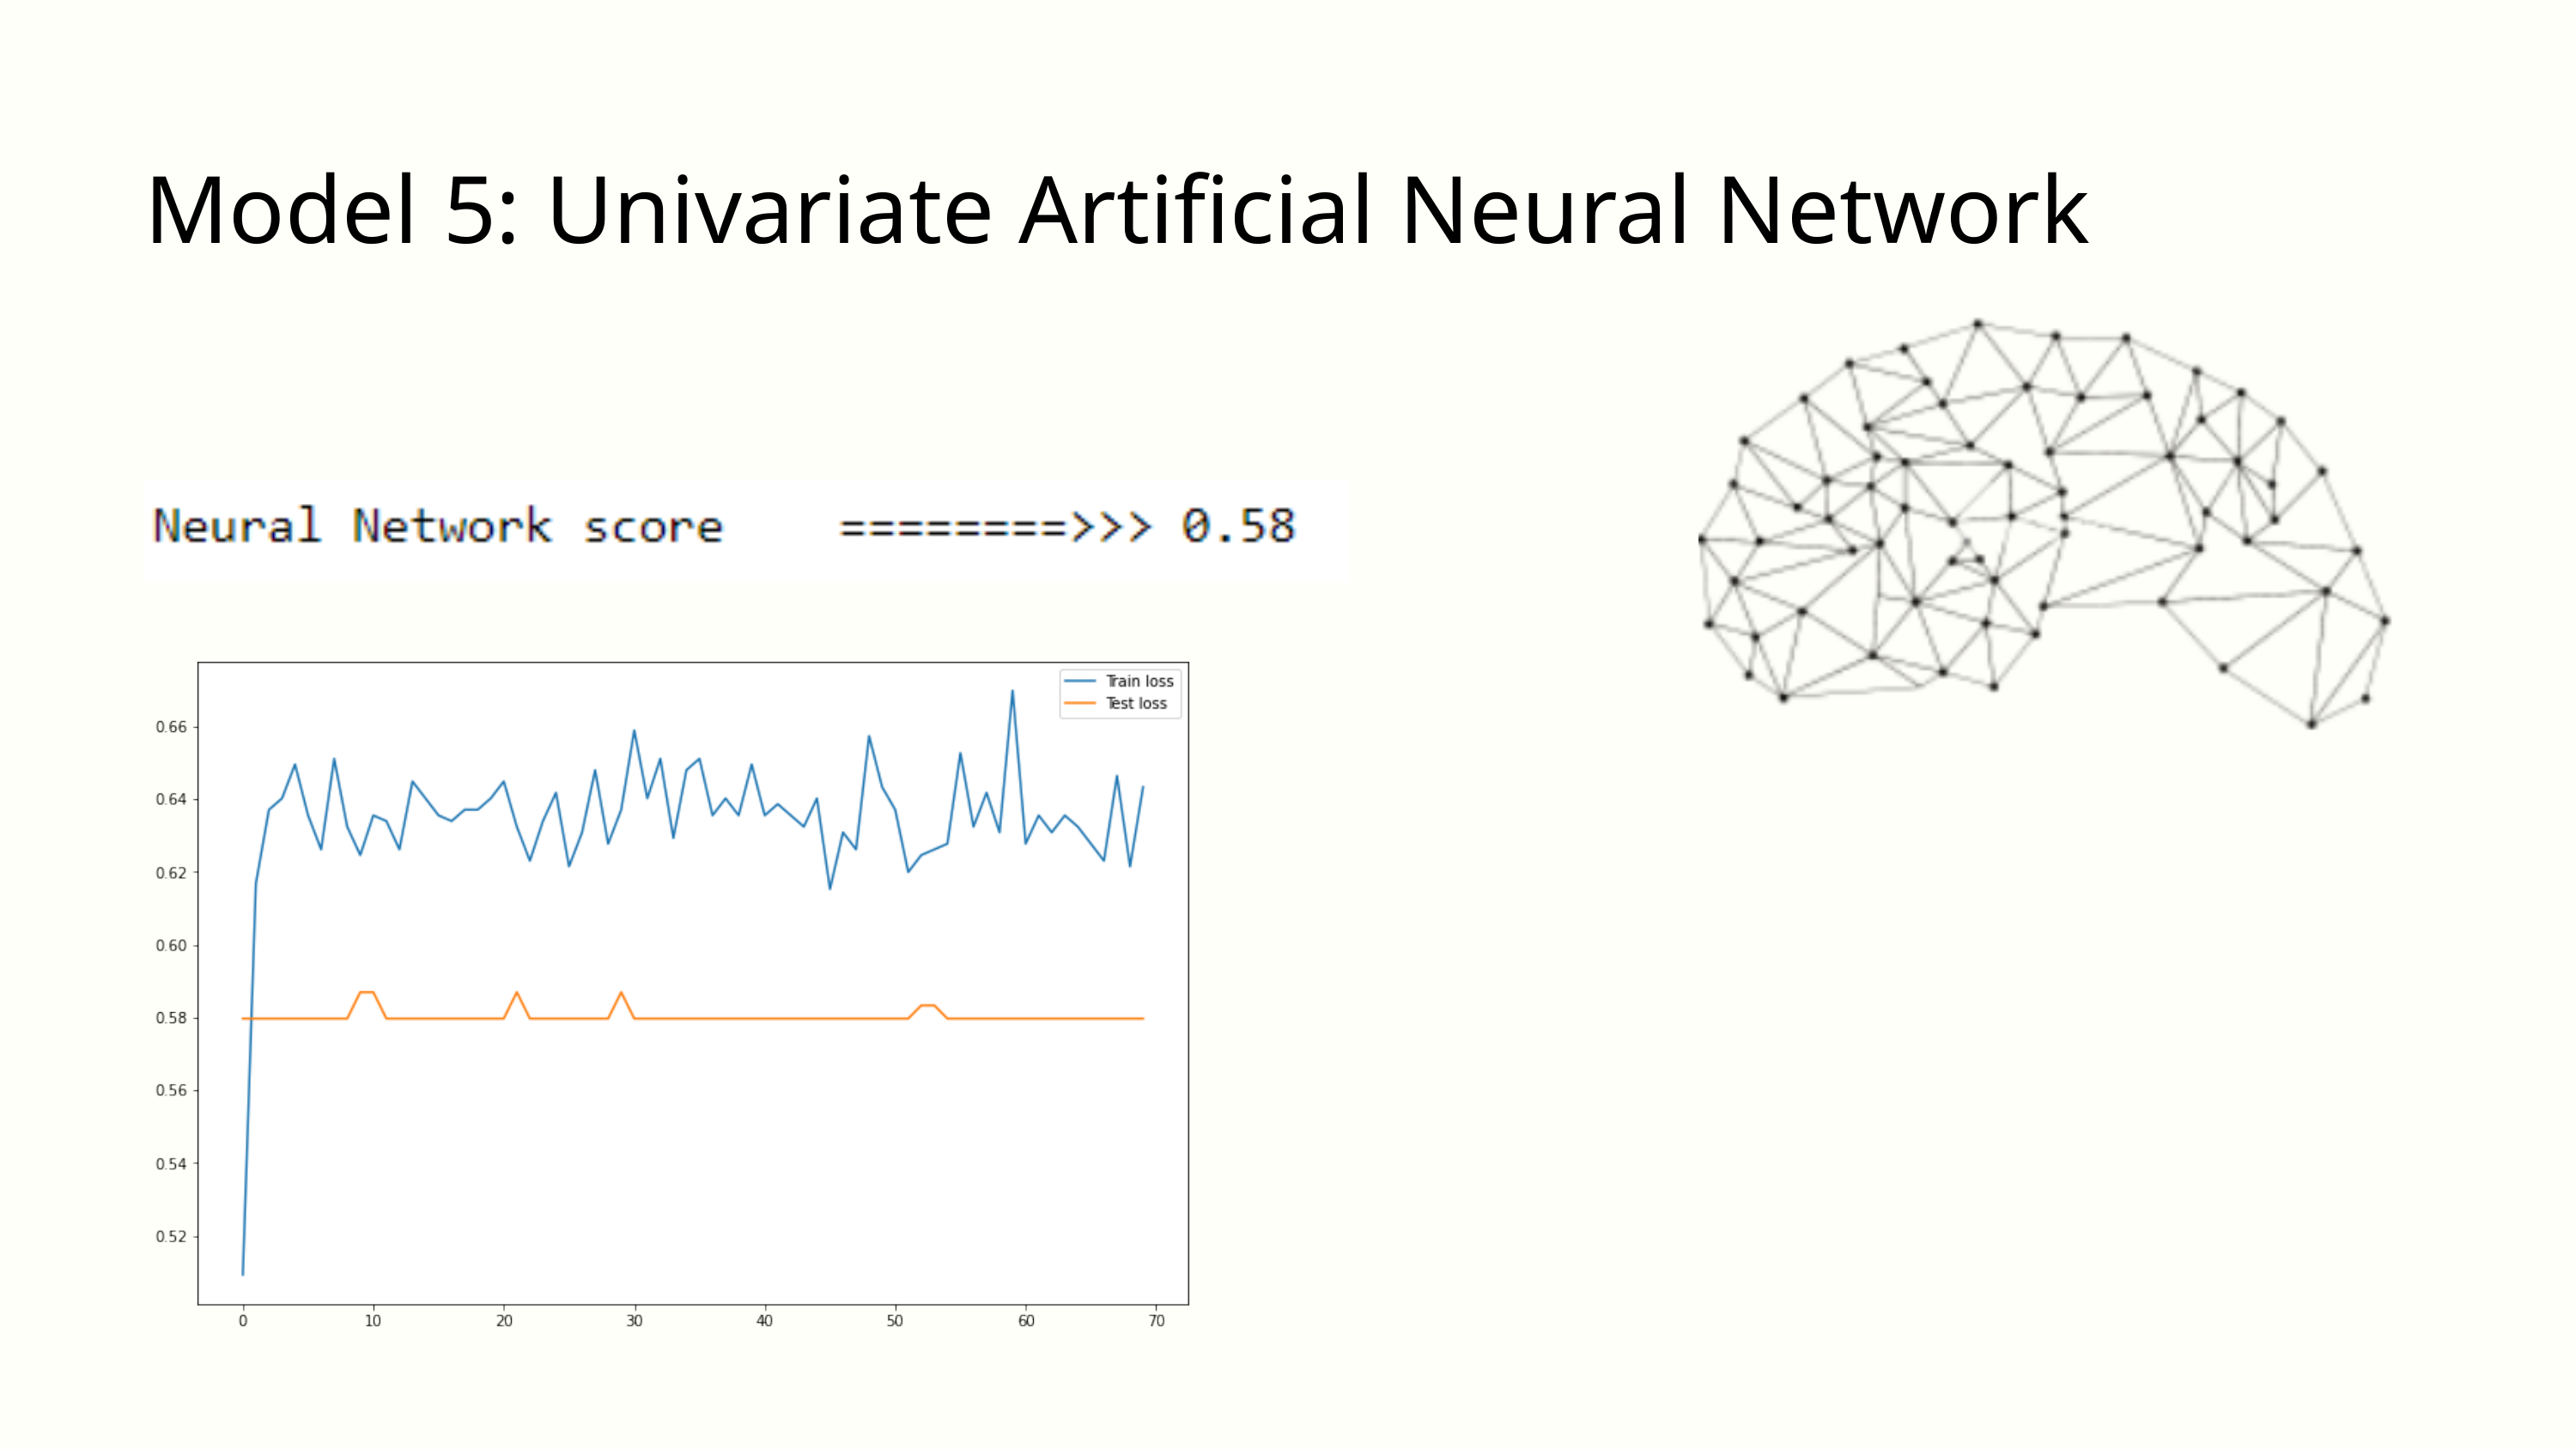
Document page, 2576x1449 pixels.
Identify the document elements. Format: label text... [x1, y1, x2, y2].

picture [1698, 306, 2400, 757]
picture [144, 652, 1199, 1341]
text_box Model 5: Univariate Artificial Neural Network [144, 131, 2251, 262]
picture [144, 479, 1350, 583]
